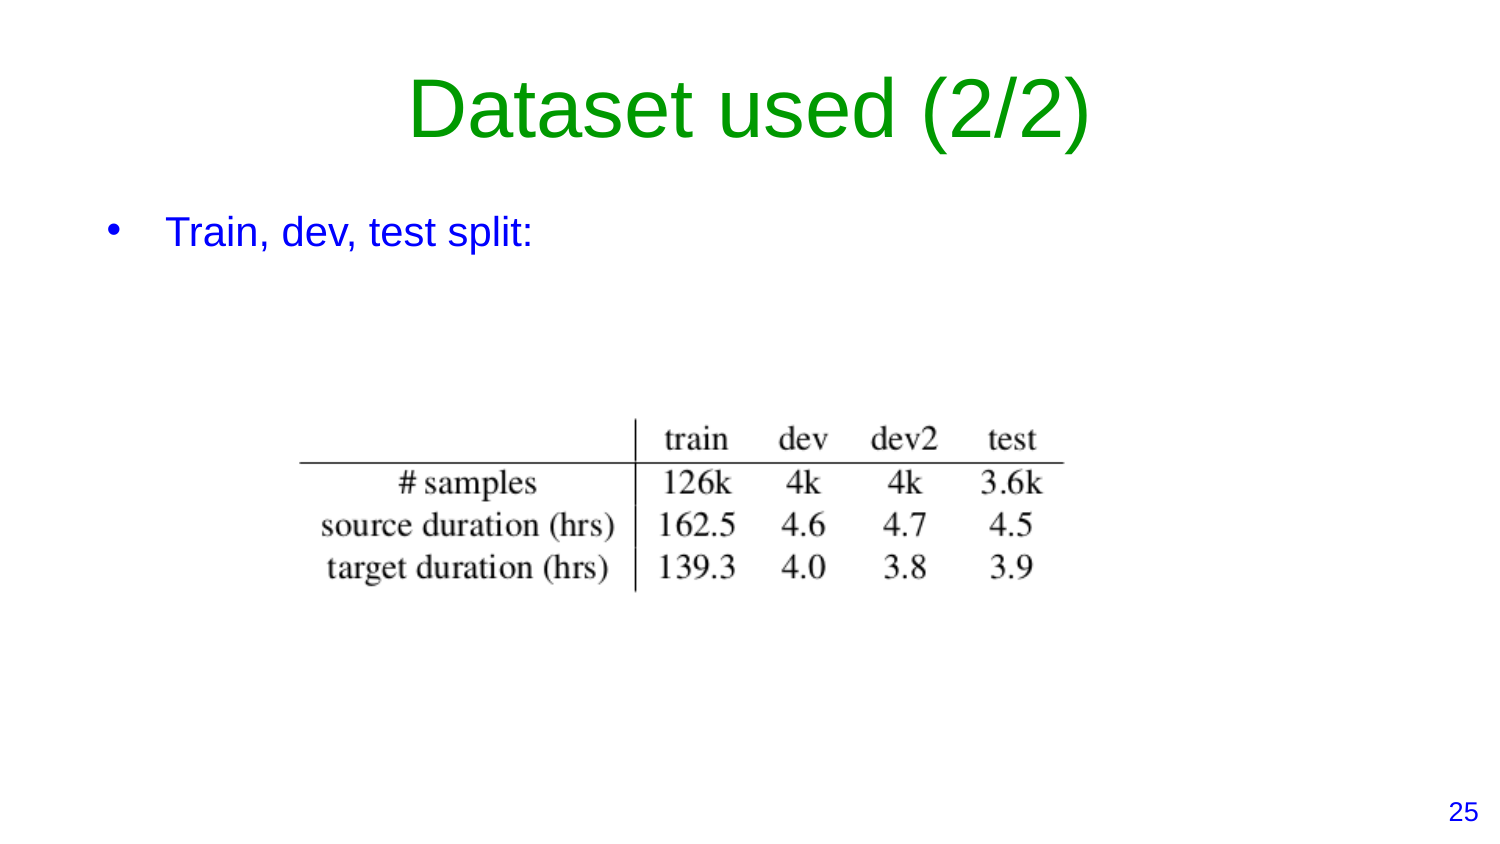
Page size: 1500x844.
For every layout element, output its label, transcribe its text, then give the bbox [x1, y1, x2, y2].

slide_number ‹#› [1403, 779, 1494, 844]
title Dataset used (2/2) [75, 33, 1425, 175]
picture [298, 369, 1118, 613]
list Train, dev, test split: [75, 196, 1244, 352]
